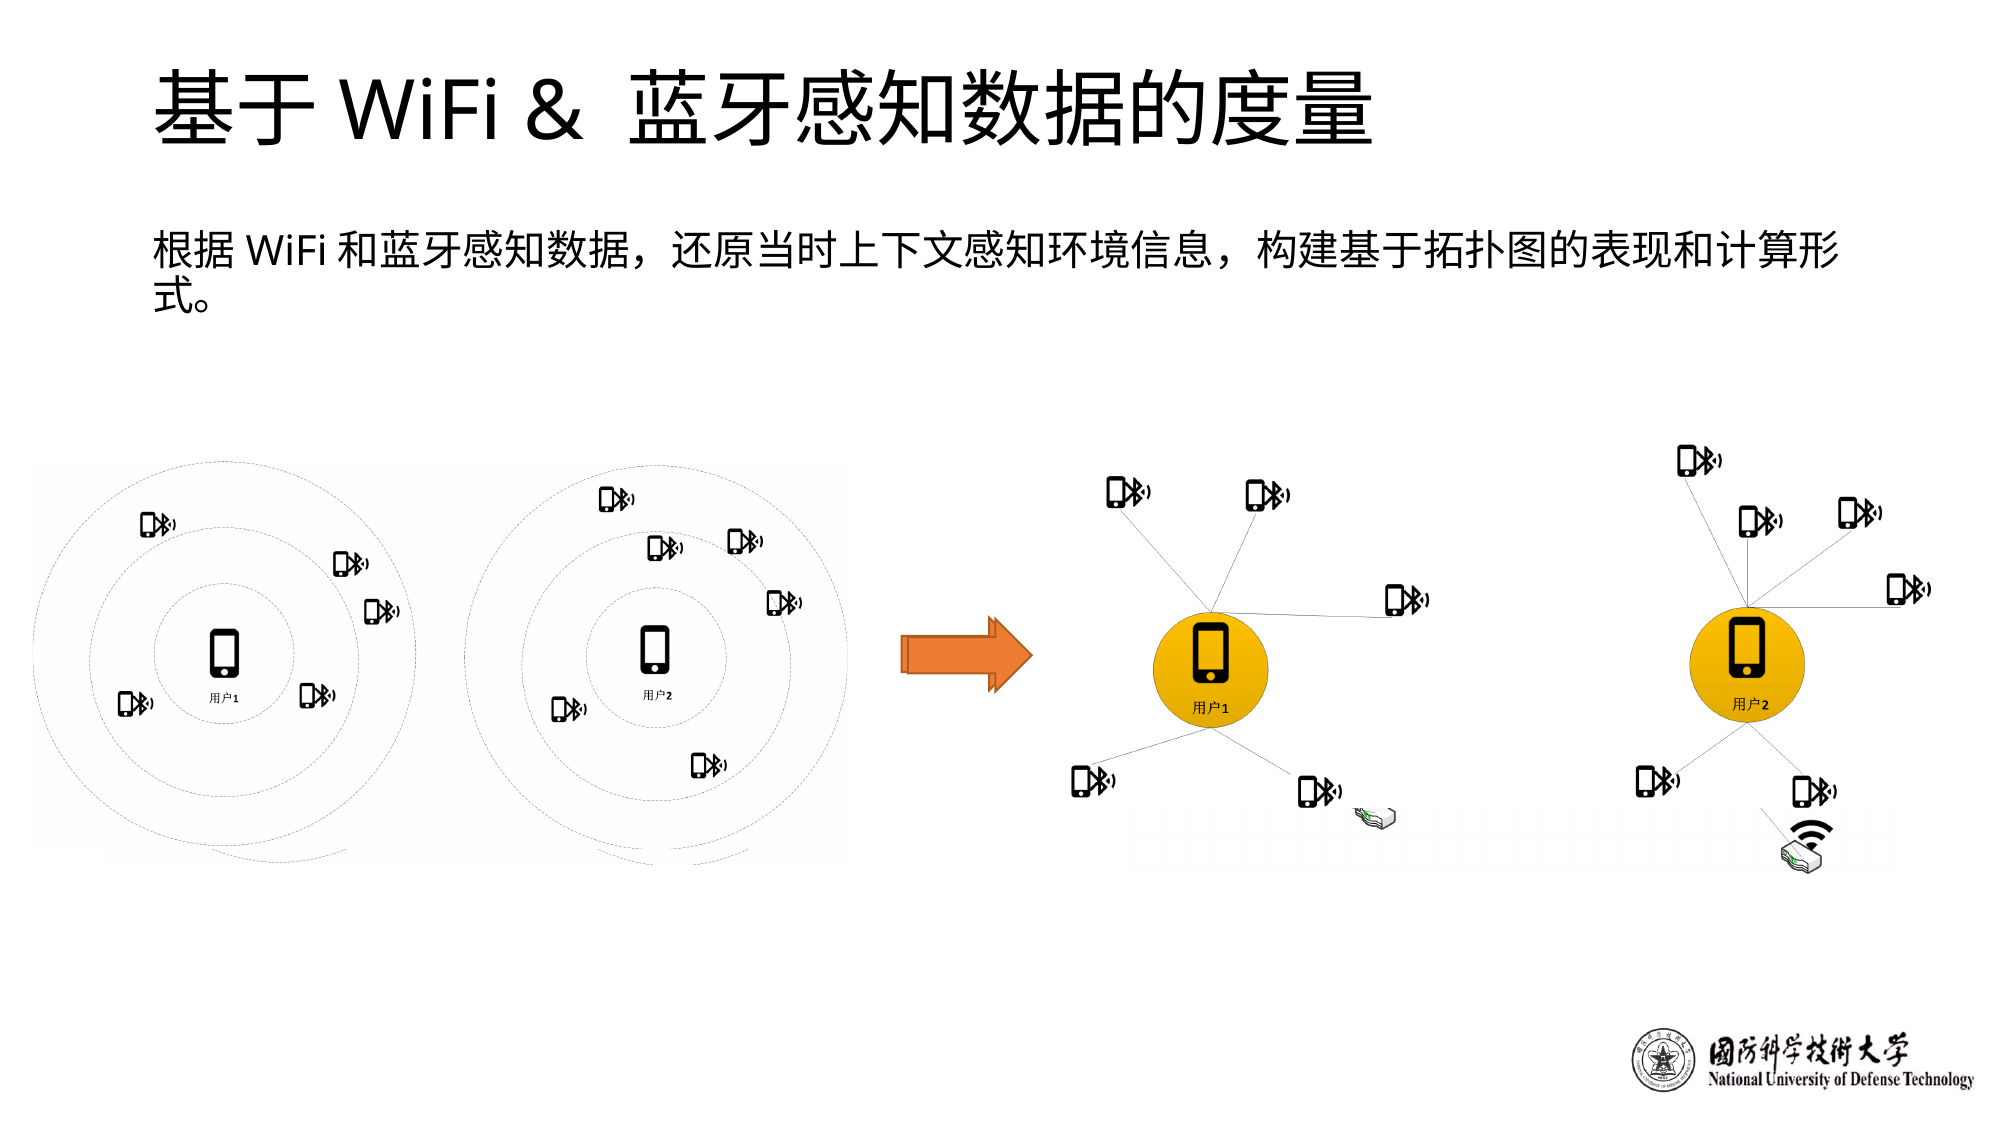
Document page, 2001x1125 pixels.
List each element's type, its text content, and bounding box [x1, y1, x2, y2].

text_box 根据WiFi和蓝牙感知数据，还原当时上下文感知环境信息，构建基于拓扑图的表现和计算形式。 [137, 222, 1863, 1014]
text_box [900, 615, 994, 674]
picture [32, 461, 848, 865]
picture [1064, 442, 1935, 873]
text_box 基于WiFi & 蓝牙感知数据的度量 [137, 59, 1863, 177]
text_box [906, 616, 1034, 694]
text_box [988, 675, 994, 693]
picture [1615, 1025, 1985, 1095]
